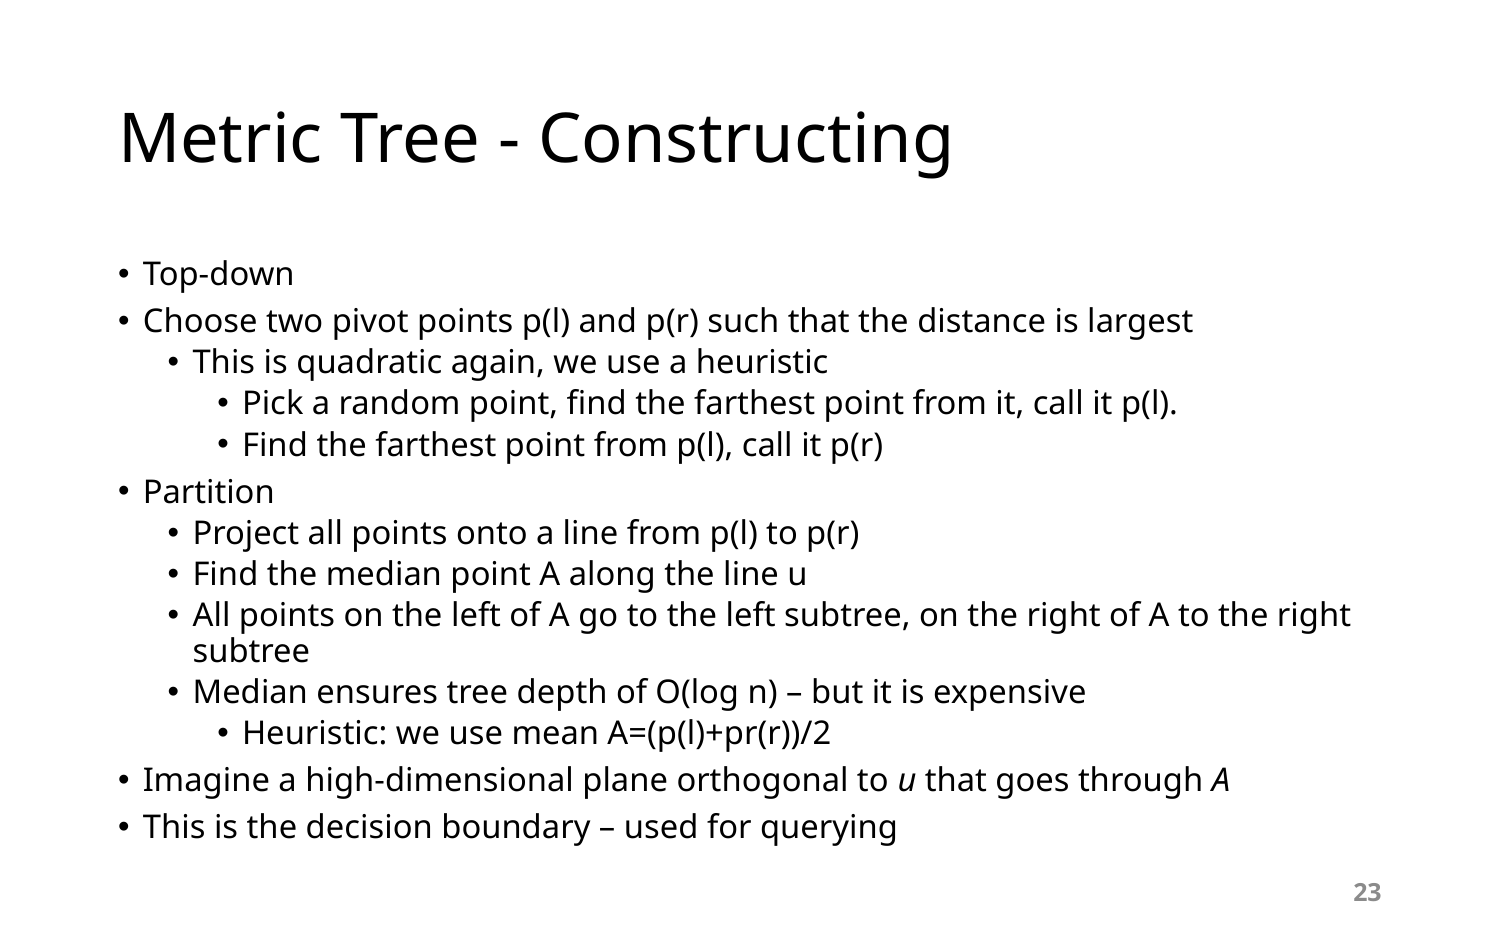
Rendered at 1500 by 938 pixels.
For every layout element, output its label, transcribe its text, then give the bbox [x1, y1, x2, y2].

list Top-down Choose two pivot points p(l) and p(r) such that the distance is largest This is quadratic again, we use a heuristic Pick a random point, find the farthest point from it, call it p(l). Find the farthest point from p(l), call it p(r) Partition Project all points onto a line from p(l) to p(r) Find the median point A along the line u All points on the left of A go to the left subtree, on the right of A to the right subtree Median ensures tree depth of O(log n) – but it is expensive Heuristic: we use mean A=(p(l)+pr(r))/2 Imagine a high-dimensional plane orthogonal to u that goes through A This is the decision boundary – used for querying [103, 249, 1397, 858]
title Metric Tree - Constructing [103, 49, 1397, 232]
slide_number 23 [1059, 868, 1397, 919]
